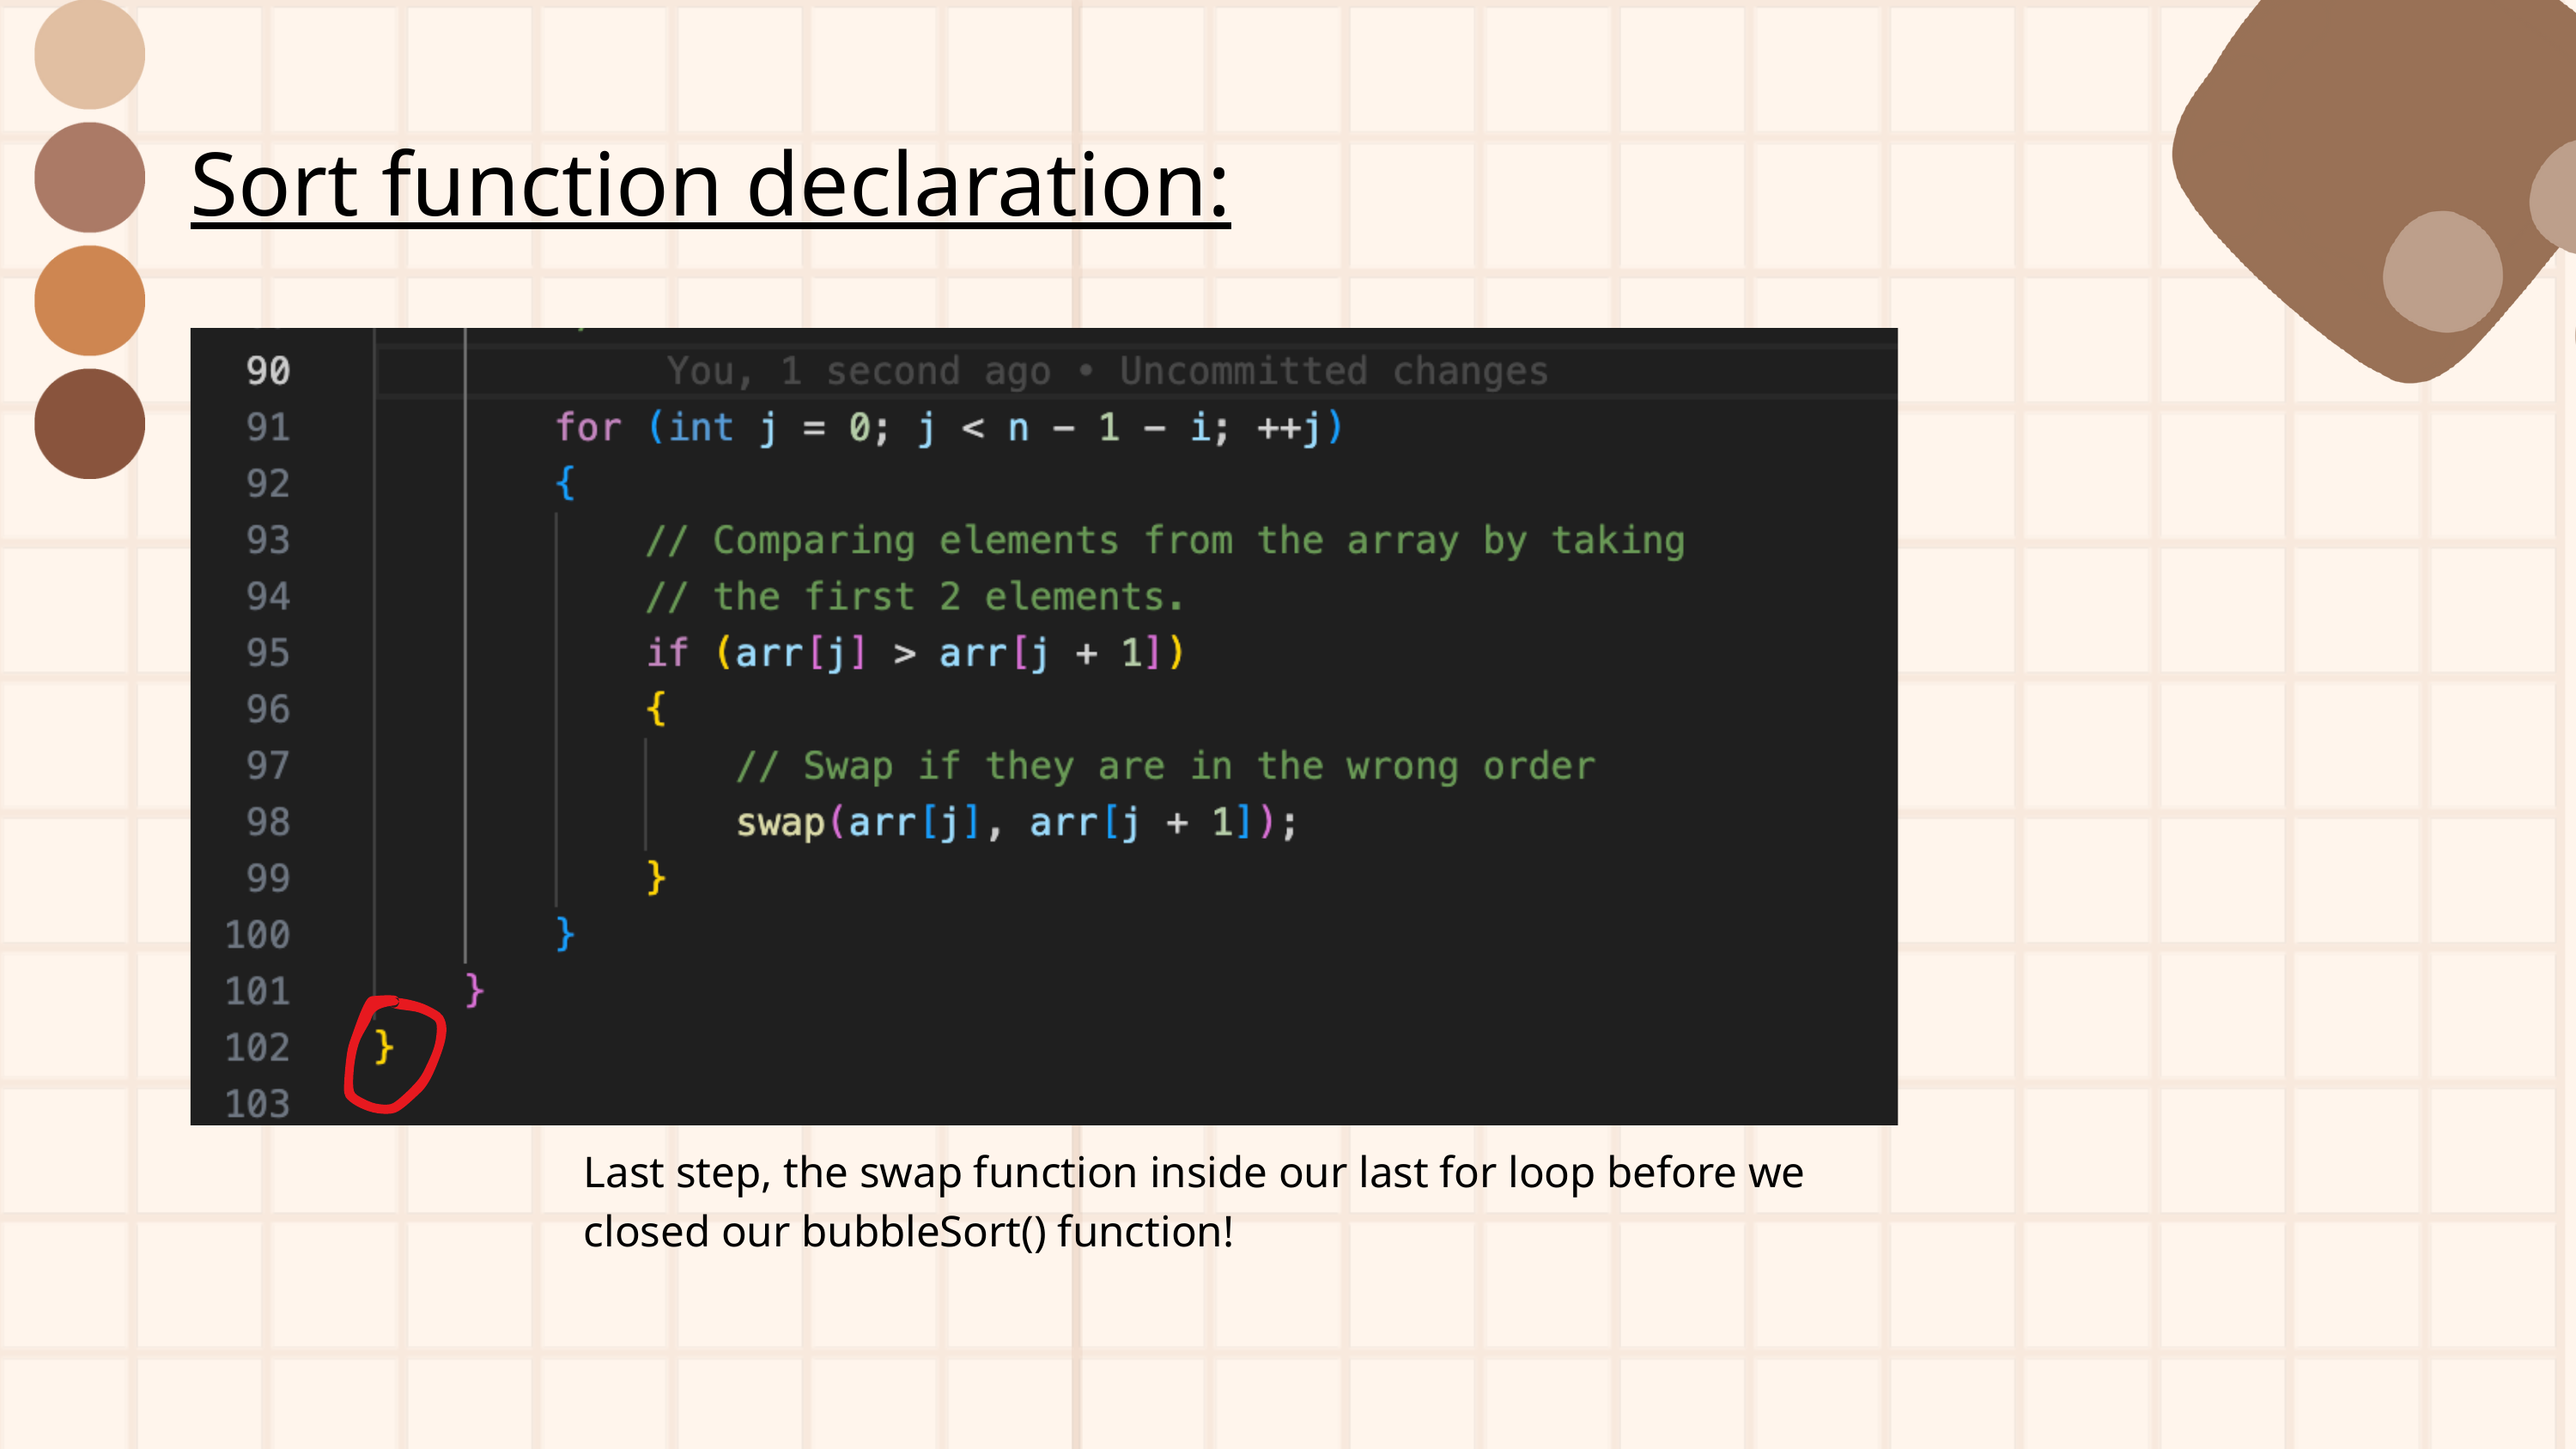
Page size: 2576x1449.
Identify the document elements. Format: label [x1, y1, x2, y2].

text_box [338, 990, 452, 1119]
text_box [0, 0, 2576, 1449]
